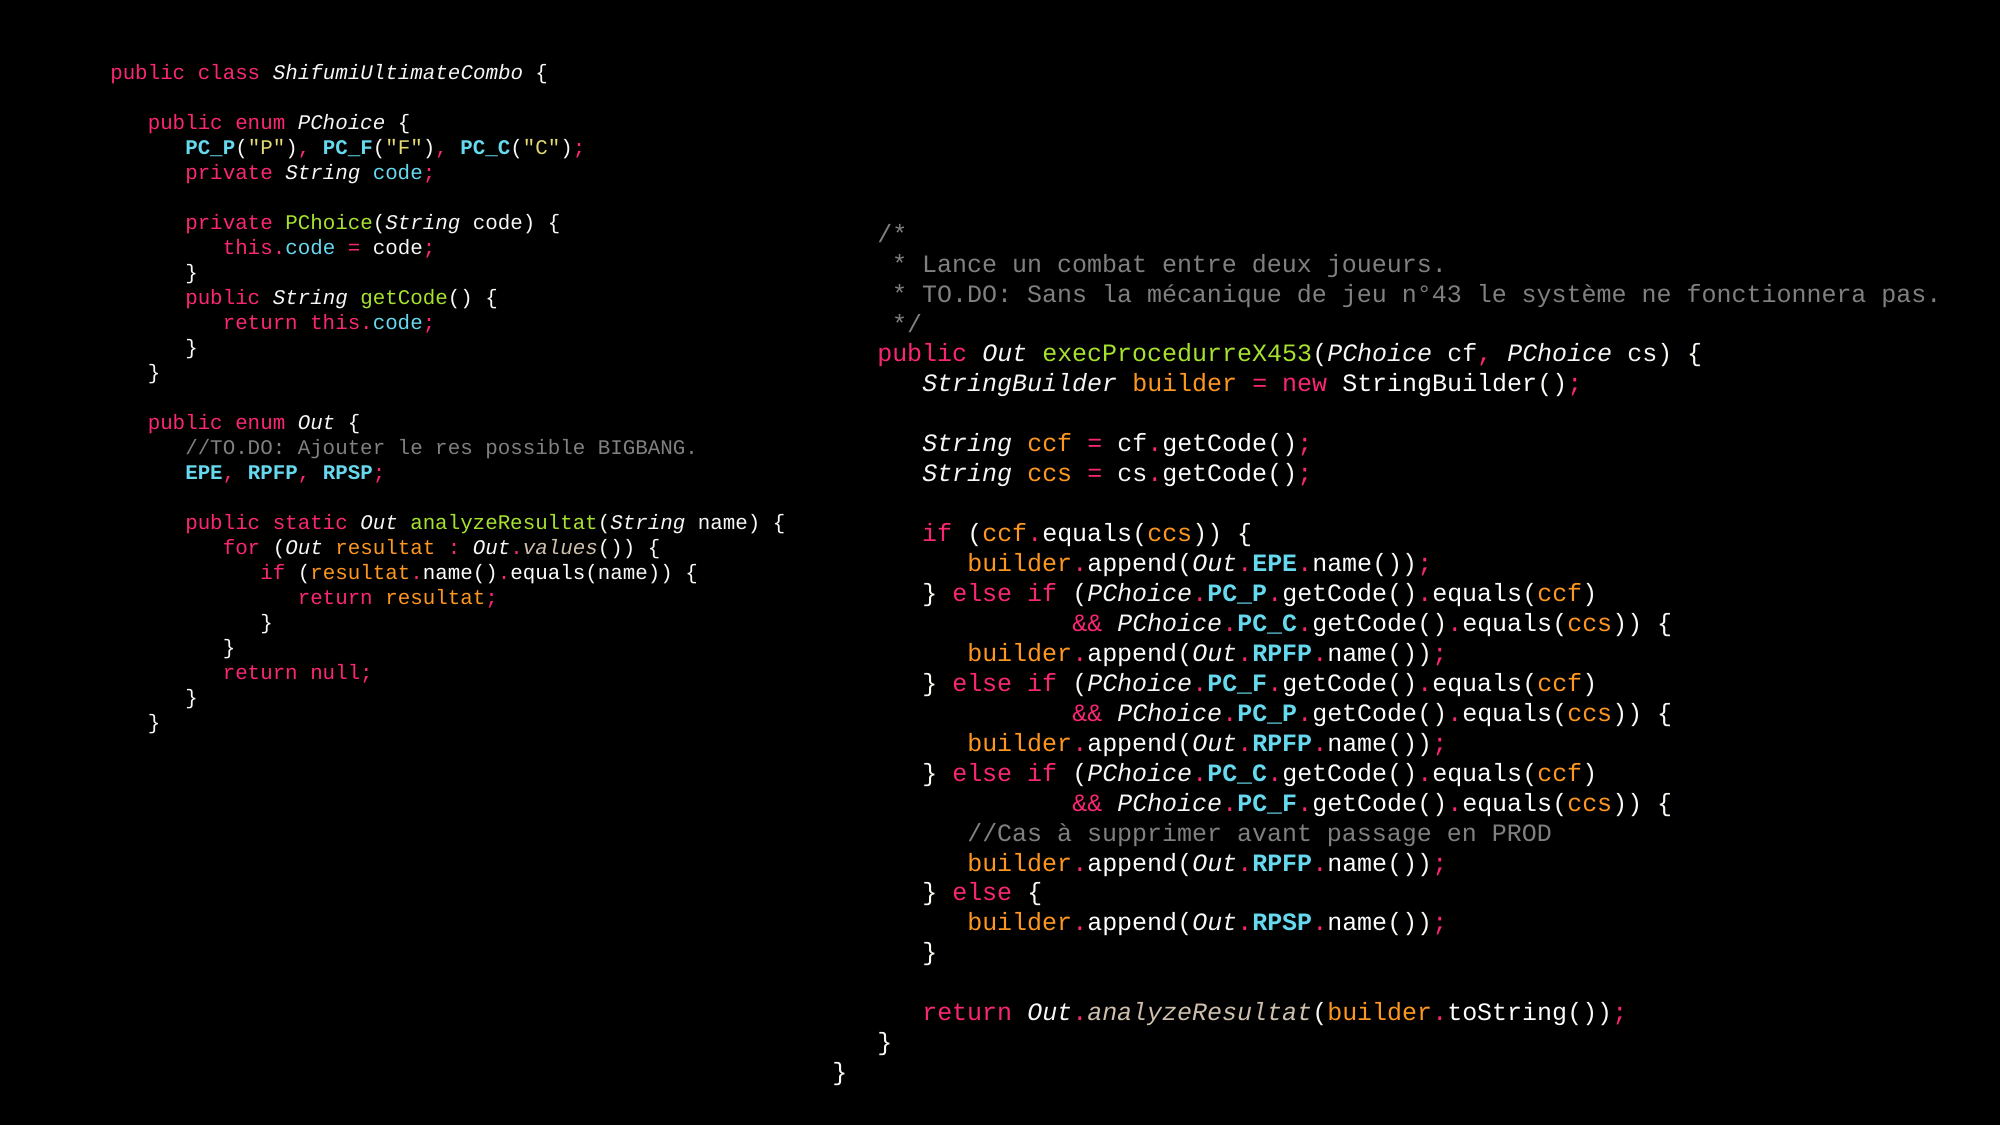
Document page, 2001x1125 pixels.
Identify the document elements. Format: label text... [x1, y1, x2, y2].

list /* * Lance un combat entre deux joueurs. * TO.DO: Sans la mécanique de jeu n°43 le système ne fonctionnera pas. */ public Out execProcedurreX453(PChoice cf, PChoice cs) { StringBuilder builder = new StringBuilder(); String ccf = cf.getCode(); String ccs = cs.getCode(); if (ccf.equals(ccs)) { builder.append(Out.EPE.name()); } else if (PChoice.PC_P.getCode().equals(ccf) && PChoice.PC_C.getCode().equals(ccs)) { builder.append(Out.RPFP.name()); } else if (PChoice.PC_F.getCode().equals(ccf) && PChoice.PC_P.getCode().equals(ccs)) { builder.append(Out.RPFP.name()); } else if (PChoice.PC_C.getCode().equals(ccf) && PChoice.PC_F.getCode().equals(ccs)) { //Cas à supprimer avant passage en PROD builder.append(Out.RPFP.name()); } else { builder.append(Out.RPSP.name()); } return Out.analyzeResultat(builder.toString()); } } [817, 209, 1977, 1093]
text_box public class ShifumiUltimateCombo { public enum PChoice { PC_P("P"), PC_F("F"), PC_C("C"); private String code; private PChoice(String code) { this.code = code; } public String getCode() { return this.code; } } public enum Out { //TO.DO: Ajouter le res possible BIGBANG. EPE, RPFP, RPSP; public static Out analyzeResultat(String name) { for (Out resultat : Out.values()) { if (resultat.name().equals(name)) { return resultat; } } return null; } } [95, 51, 801, 741]
